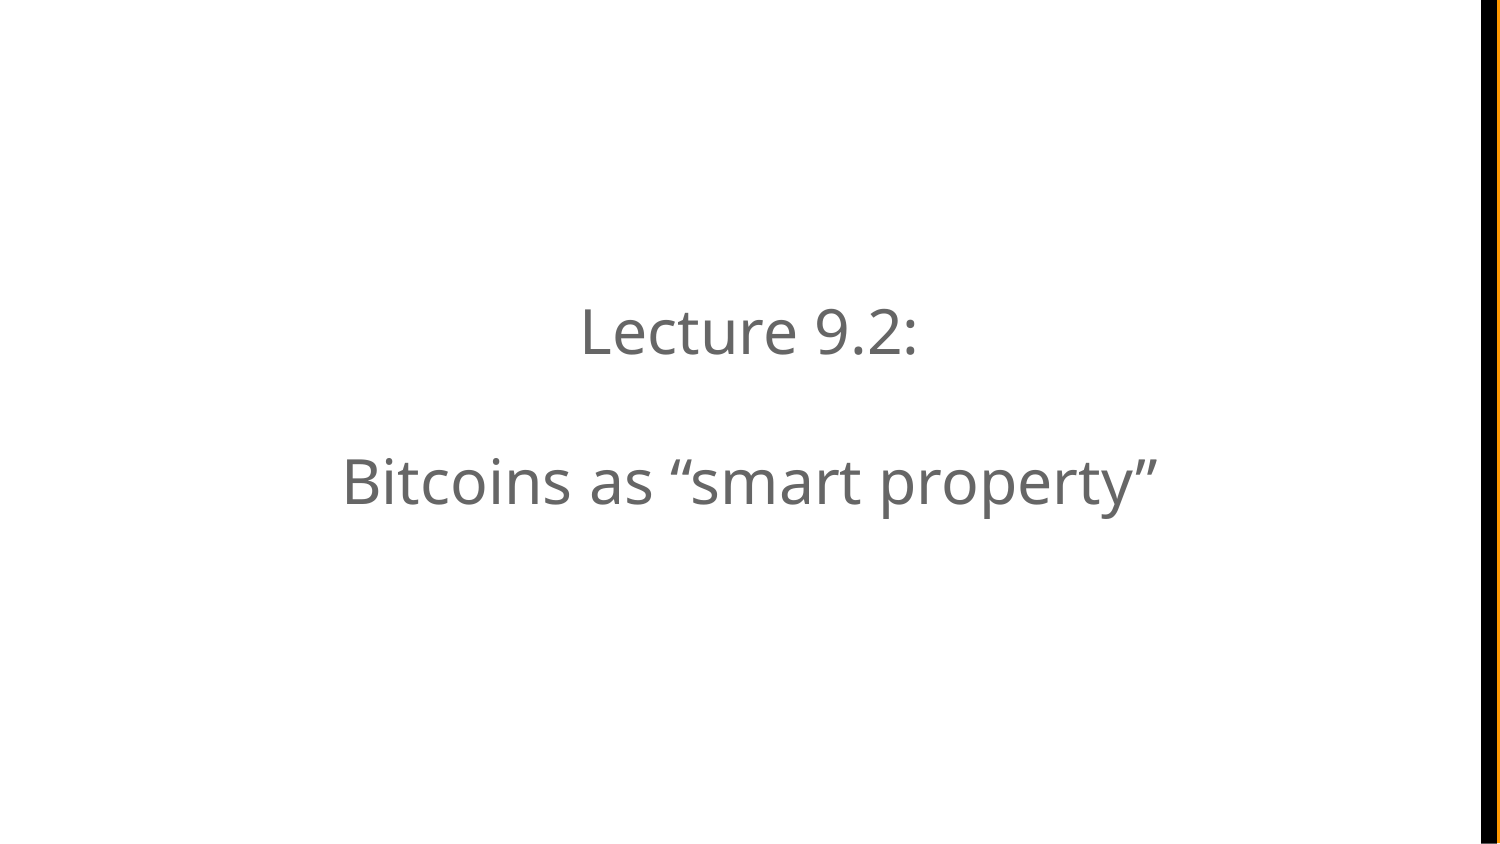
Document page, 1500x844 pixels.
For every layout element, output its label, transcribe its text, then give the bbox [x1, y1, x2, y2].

subtitle Lecture 9.2: Bitcoins as “smart property” [112, 277, 1388, 407]
